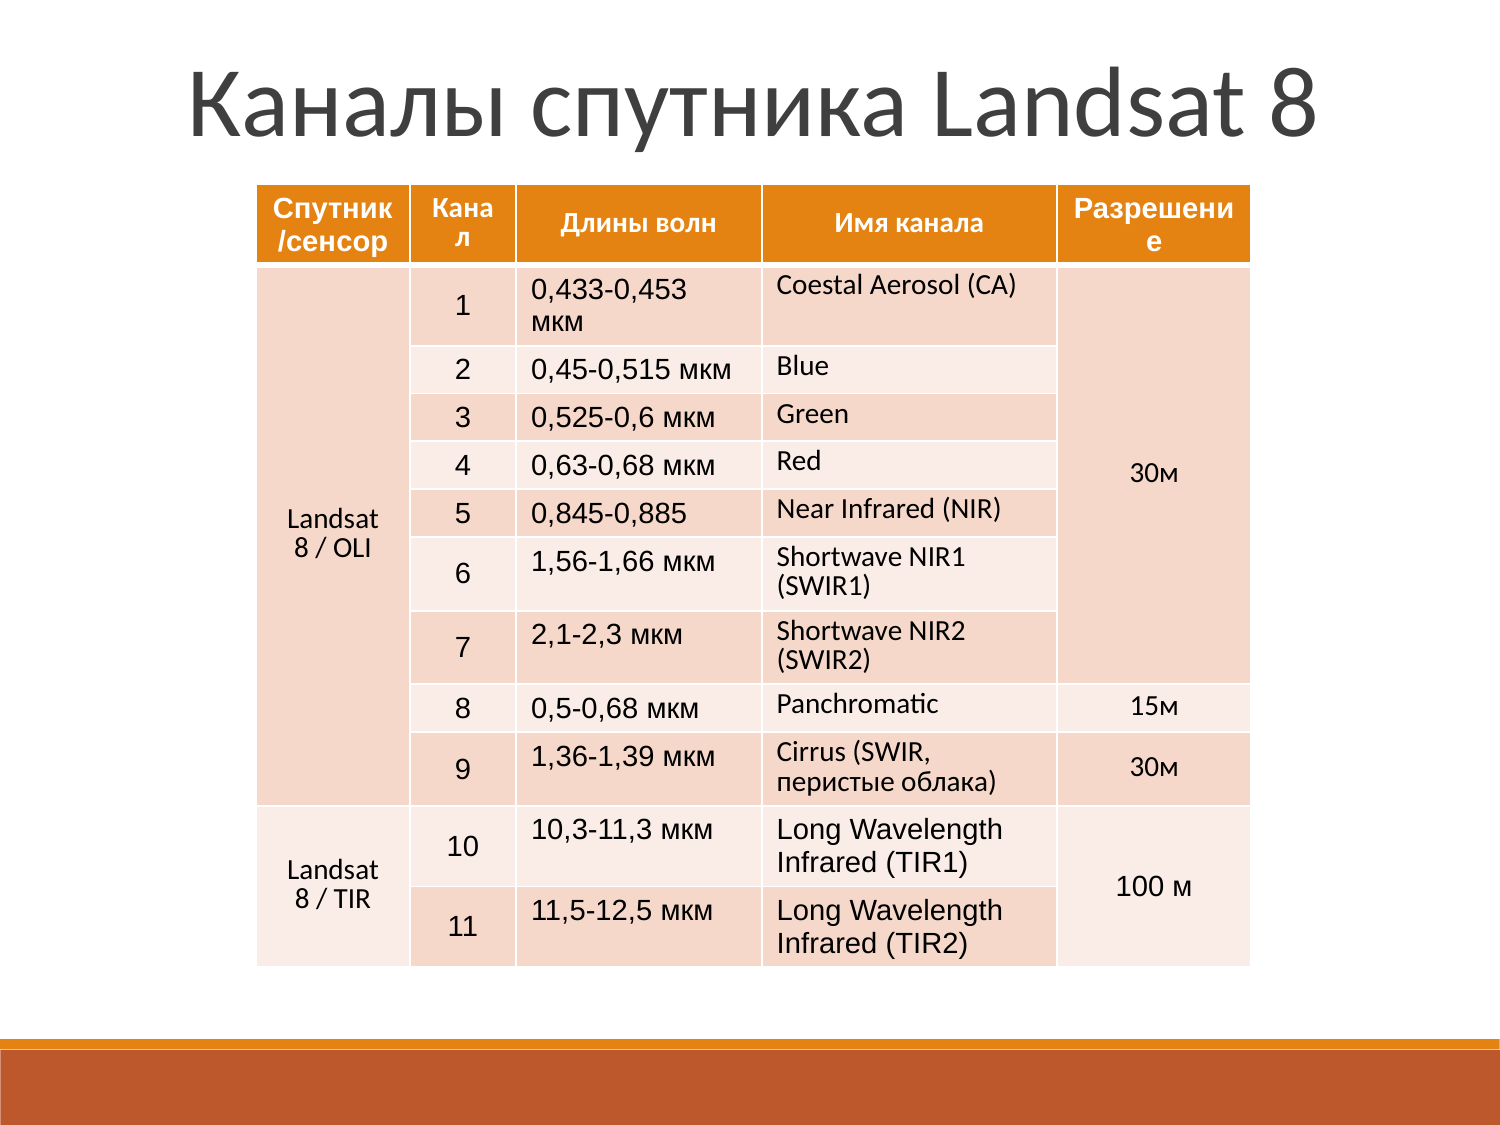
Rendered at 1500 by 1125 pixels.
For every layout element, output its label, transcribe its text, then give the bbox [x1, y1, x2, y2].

table_cell 3 [411, 394, 515, 440]
table_header Канал [411, 185, 515, 262]
table_cell 0,5-0,68 мкм [517, 685, 761, 731]
table_header Спутник/сенсор [257, 185, 409, 262]
table_cell 0,525-0,6 мкм [517, 394, 761, 440]
table_cell 30м [1058, 268, 1250, 683]
table_cell Cirrus (SWIR, перистые облака) [763, 733, 1056, 805]
table_cell 2,1-2,3 мкм [517, 612, 761, 683]
table_cell 9 [411, 733, 515, 805]
table_header Разрешение [1058, 185, 1250, 262]
table_header Длины волн [517, 185, 761, 262]
table_cell 0,45-0,515 мкм [517, 347, 761, 393]
table_cell 8 [411, 685, 515, 731]
table_cell 100 м [1058, 807, 1250, 966]
table_cell 0,433-0,453 мкм [517, 268, 761, 345]
table_cell 15м [1058, 685, 1250, 731]
table_cell 10 [411, 807, 515, 886]
table_cell 6 [411, 538, 515, 610]
table_cell 7 [411, 612, 515, 683]
table_cell 2 [411, 347, 515, 393]
table_cell 1 [411, 268, 515, 345]
table_cell 1,36-1,39 мкм [517, 733, 761, 805]
table_cell 0,63-0,68 мкм [517, 442, 761, 488]
table_cell 0,845-0,885 [517, 490, 761, 536]
table_cell 10,3-11,3 мкм [517, 807, 761, 886]
table_cell Long Wavelength Infrared (TIR2) [763, 887, 1056, 966]
table_cell Green [763, 394, 1056, 440]
table_cell 4 [411, 442, 515, 488]
table_cell 11,5-12,5 мкм [517, 887, 761, 966]
table_cell Landsat 8 / OLI [257, 268, 409, 805]
table_cell Landsat 8 / TIR [257, 807, 409, 966]
table_cell Long Wavelength Infrared (TIR1) [763, 807, 1056, 886]
table_cell Near Infrared (NIR) [763, 490, 1056, 536]
table_cell Shortwave NIR2 (SWIR2) [763, 612, 1056, 683]
table_cell Panchromatic [763, 685, 1056, 731]
text_box Каналы спутника Landsat 8 [135, 46, 1373, 185]
table_header Имя канала [763, 185, 1056, 262]
table_cell Shortwave NIR1 (SWIR1) [763, 538, 1056, 610]
table_cell Blue [763, 347, 1056, 393]
table_cell 5 [411, 490, 515, 536]
table_cell Red [763, 442, 1056, 488]
table_cell Coestal Aerosol (CA) [763, 268, 1056, 345]
table_cell 30м [1058, 733, 1250, 805]
table_cell 1,56-1,66 мкм [517, 538, 761, 610]
table_cell 11 [411, 887, 515, 966]
